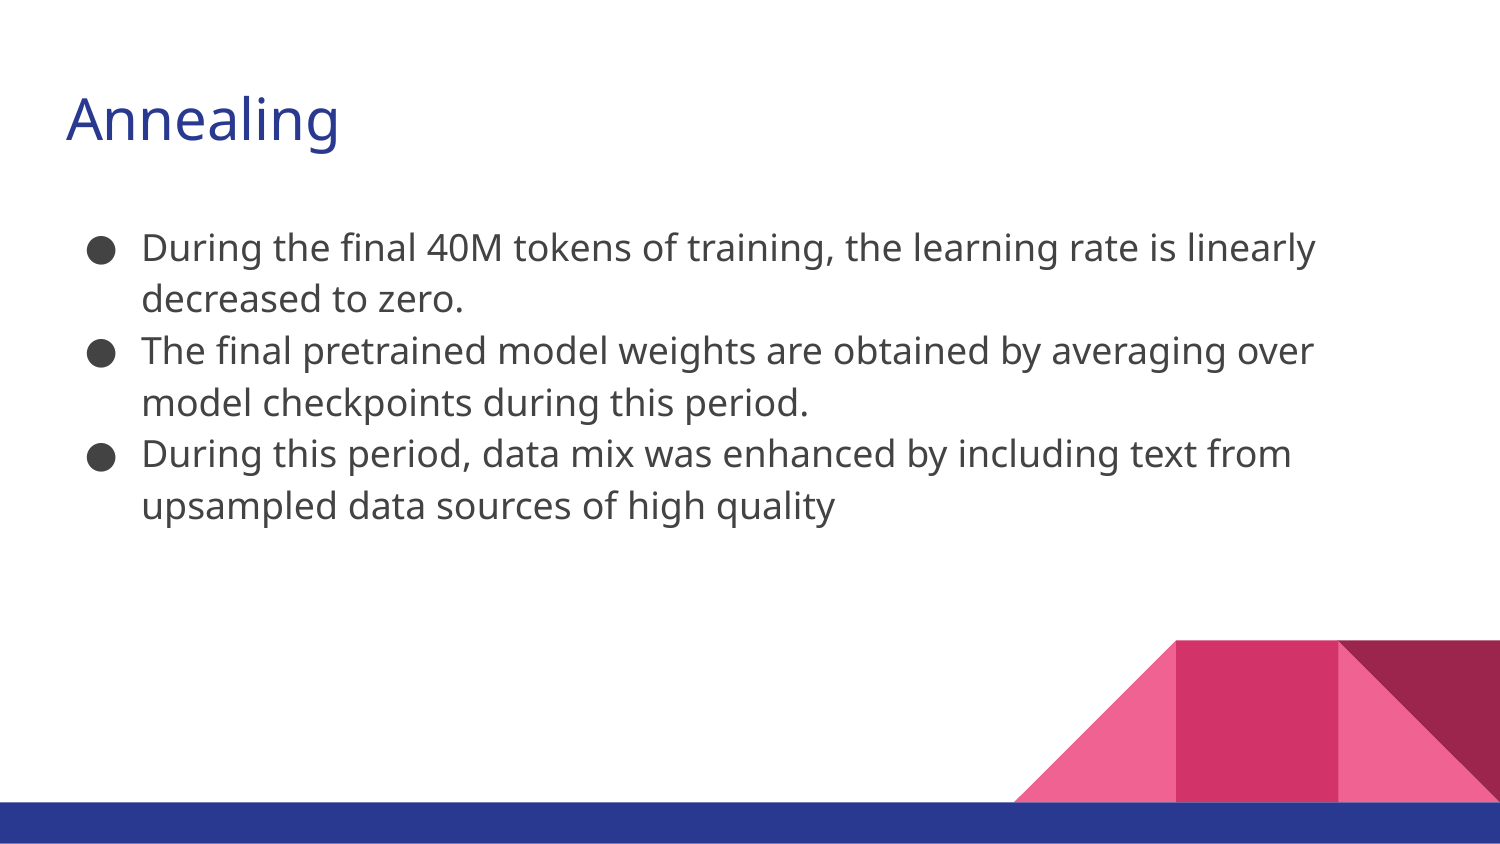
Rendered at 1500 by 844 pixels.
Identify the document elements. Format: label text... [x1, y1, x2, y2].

title Annealing [51, 67, 1449, 167]
list During the final 40M tokens of training, the learning rate is linearly decreased to zero. The final pretrained model weights are obtained by averaging over model checkpoints during this period. During this period, data mix was enhanced by including text from upsampled data sources of high quality [51, 201, 1449, 750]
